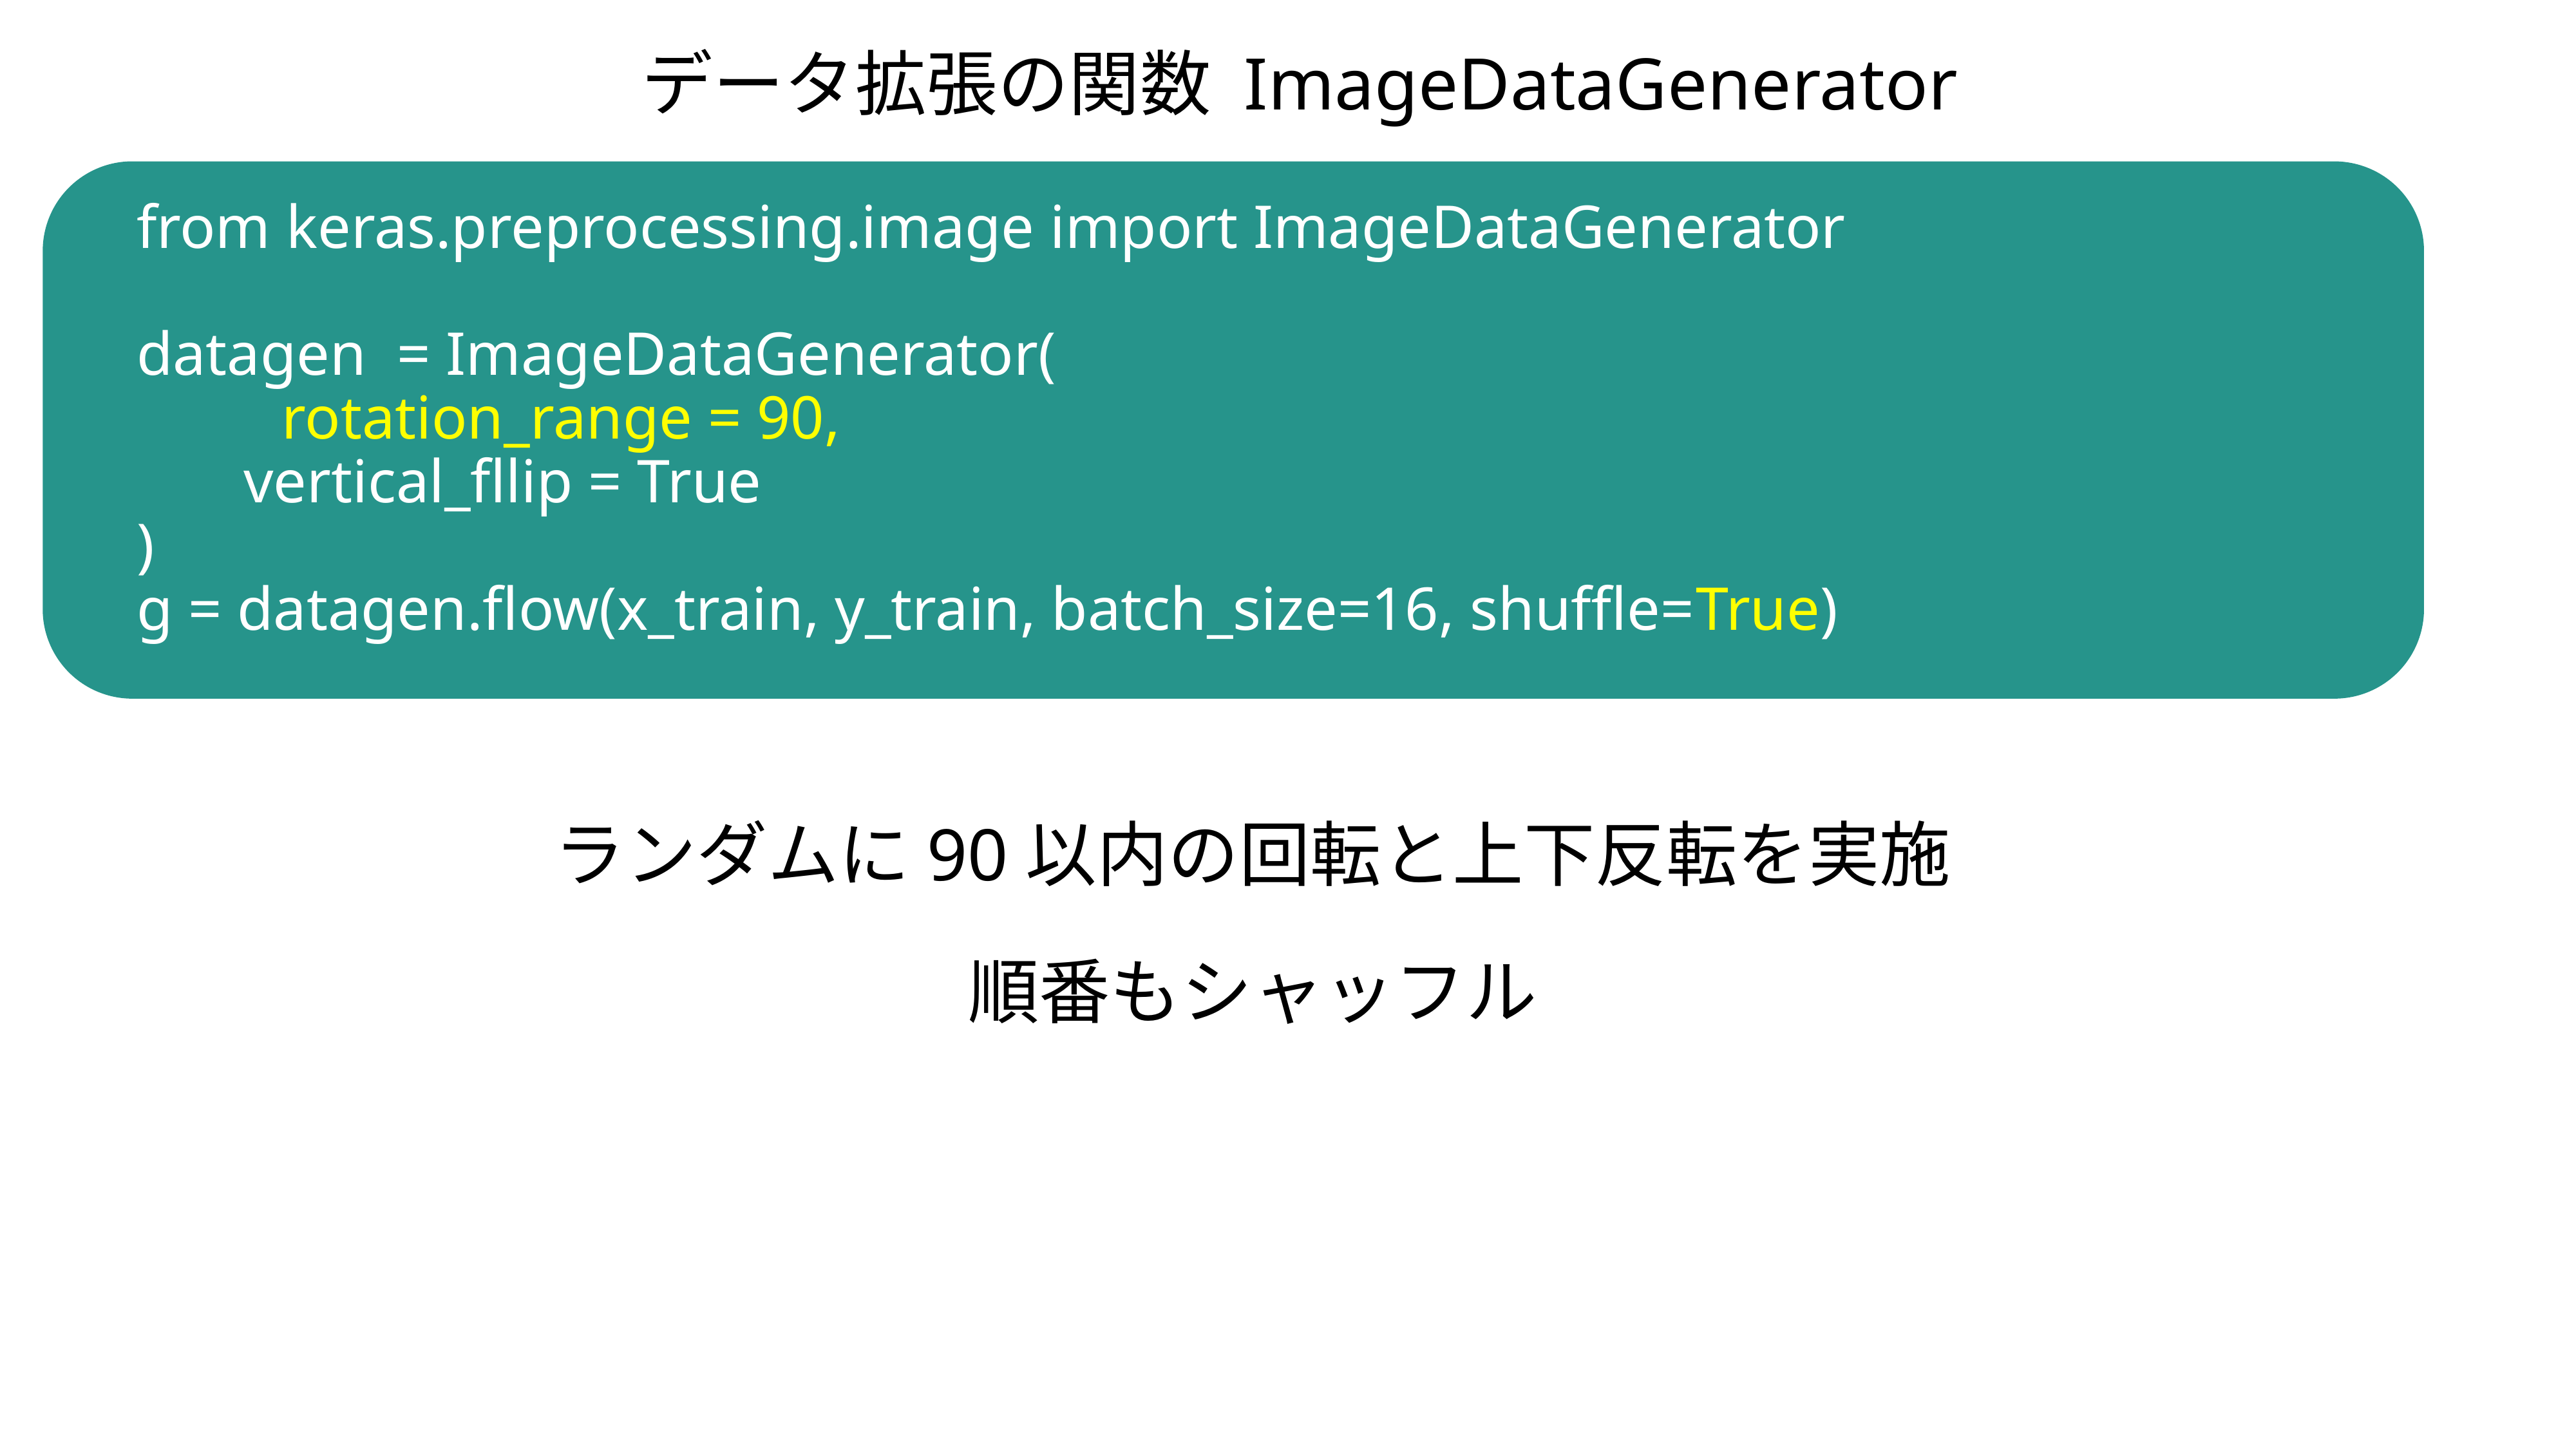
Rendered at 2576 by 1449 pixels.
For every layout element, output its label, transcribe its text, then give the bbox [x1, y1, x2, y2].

text_box 順番もシャッフル [962, 951, 1543, 1039]
text_box [43, 161, 2416, 699]
text_box from keras.preprocessing.image import ImageDataGenerator datagen = ImageDataGenerator( rotation_range = 90, vertical_fllip = True ) g = datagen.flow(x_train, y_train, batch_size=16, shuffle=True) [127, 192, 2449, 648]
text_box ランダムに90以内の回転と上下反転を実施 [549, 814, 1956, 902]
text_box データ拡張の関数 ImageDataGenerator [636, 43, 1964, 131]
